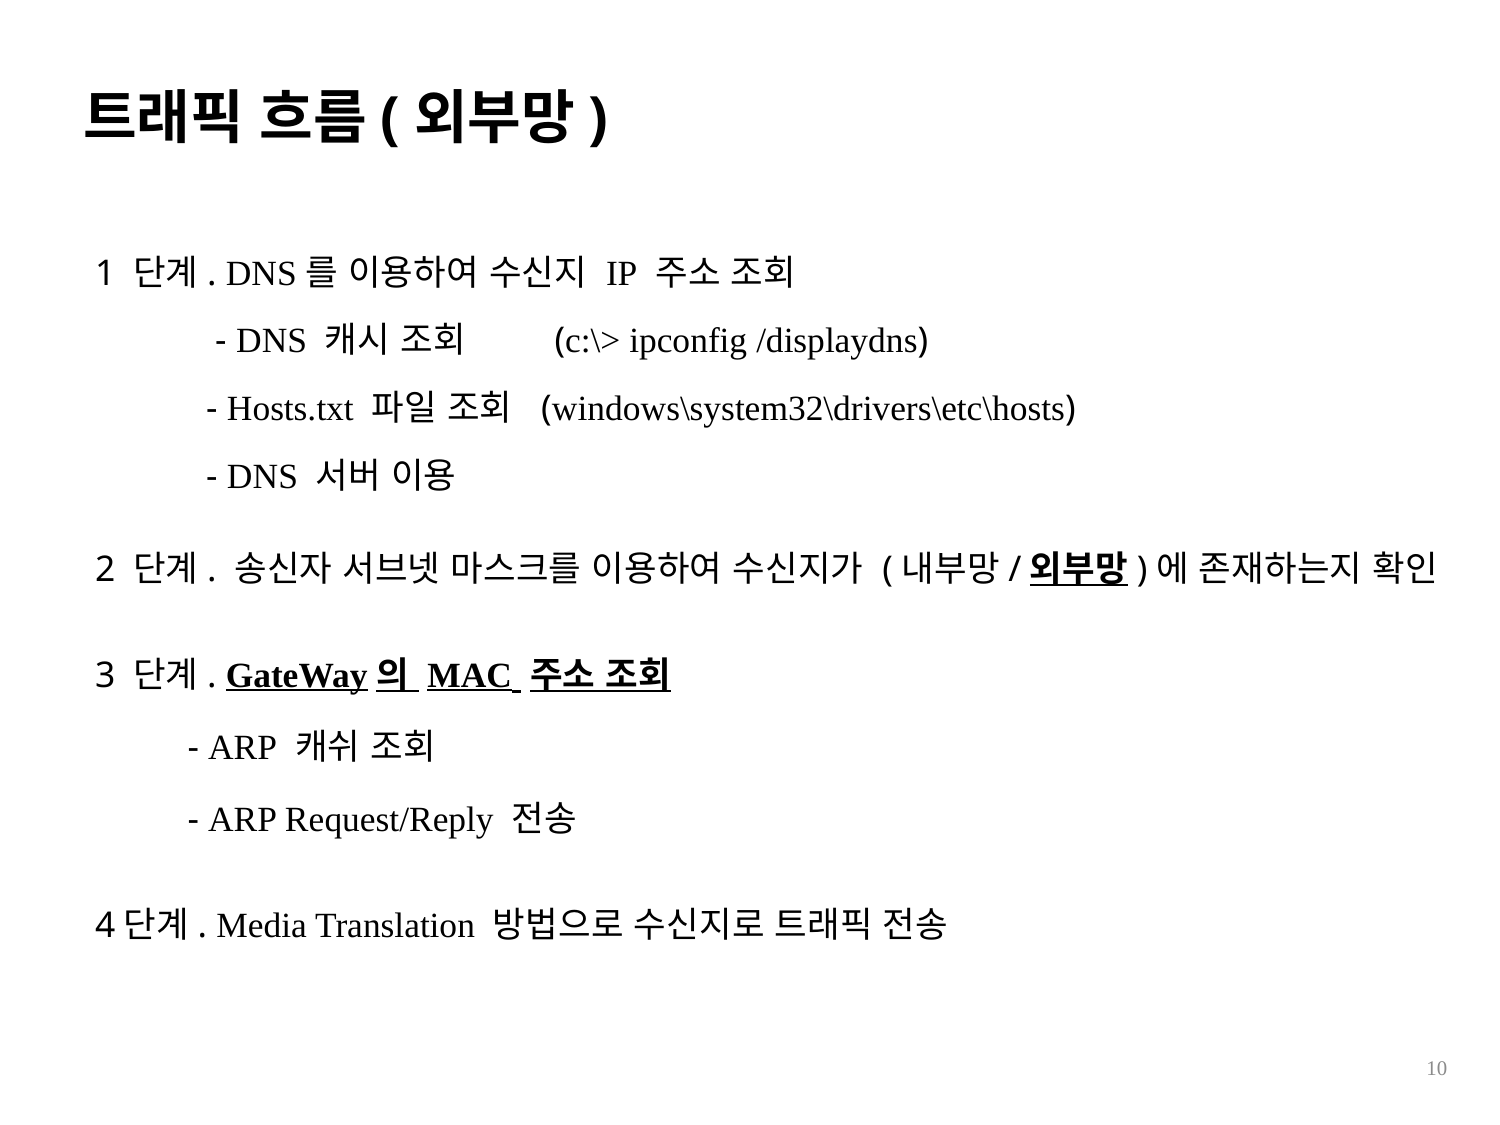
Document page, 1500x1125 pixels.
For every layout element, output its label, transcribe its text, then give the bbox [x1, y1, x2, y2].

list 1 단계. DNS를 이용하여 수신지 IP 주소 조회 - DNS 캐시 조회 (c:\> ipconfig /displaydns) - Hosts.txt 파일 조회 (windows\system32\drivers\etc\hosts) - DNS 서버 이용 2 단계. 송신자 서브넷 마스크를 이용하여 수신지가 (내부망/외부망)에 존재하는지 확인 3 단계. GateWay의 MAC 주소 조회 - ARP 캐쉬 조회 - ARP Request/Reply 전송 4단계. Media Translation 방법으로 수신지로 트래픽 전송 [80, 199, 1456, 1037]
slide_number 10 [1124, 1037, 1463, 1097]
title 트래픽 흐름(외부망) [68, 62, 1362, 178]
